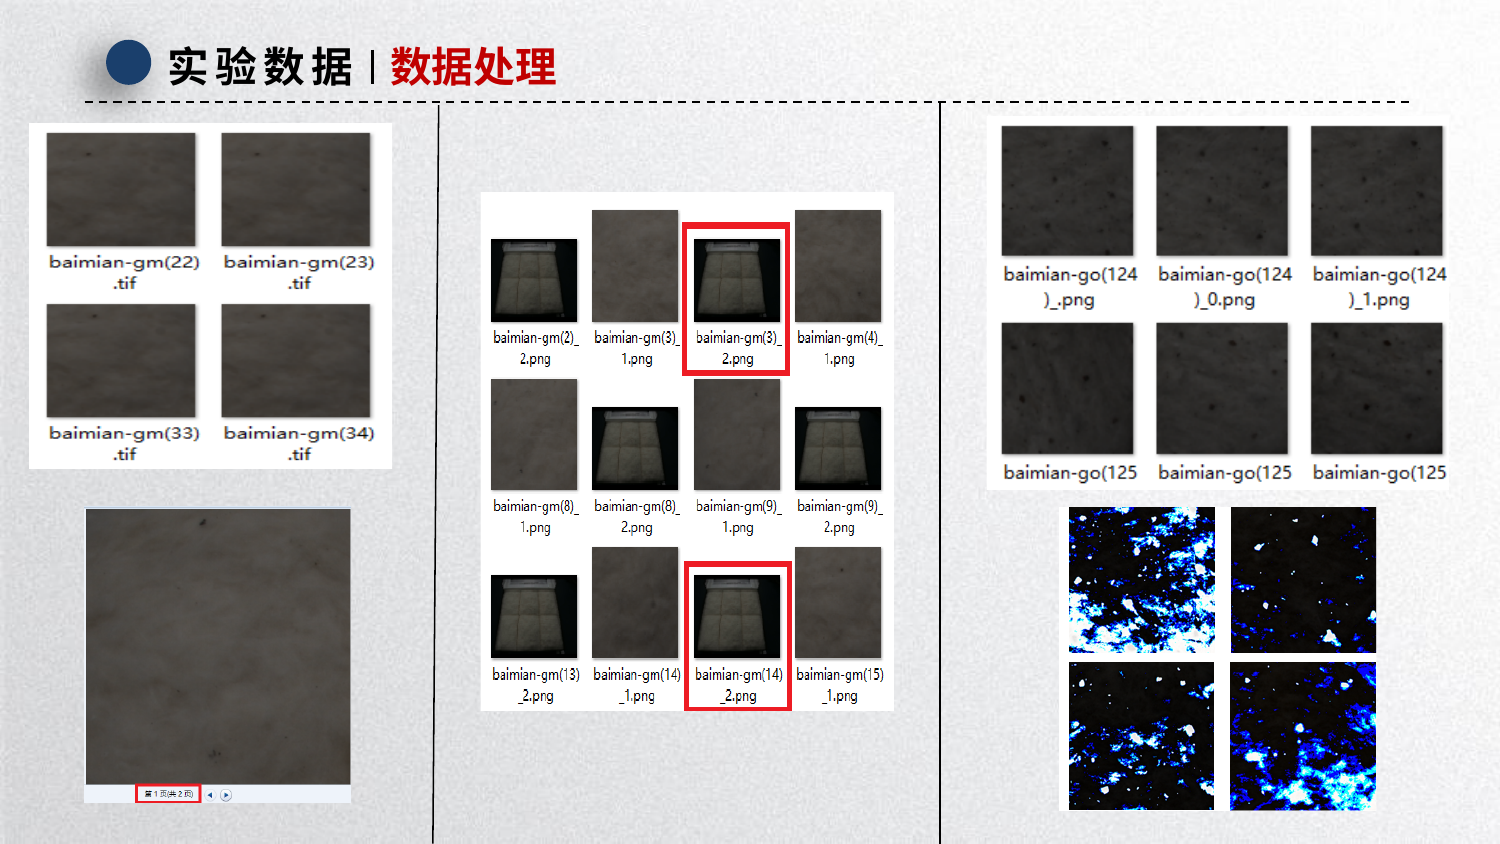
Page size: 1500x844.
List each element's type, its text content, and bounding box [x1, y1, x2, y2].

picture [0, 0, 1500, 844]
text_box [432, 105, 439, 844]
text_box [104, 37, 153, 87]
text_box 数据处理 [375, 33, 573, 99]
text_box 实验数据 [153, 33, 369, 99]
